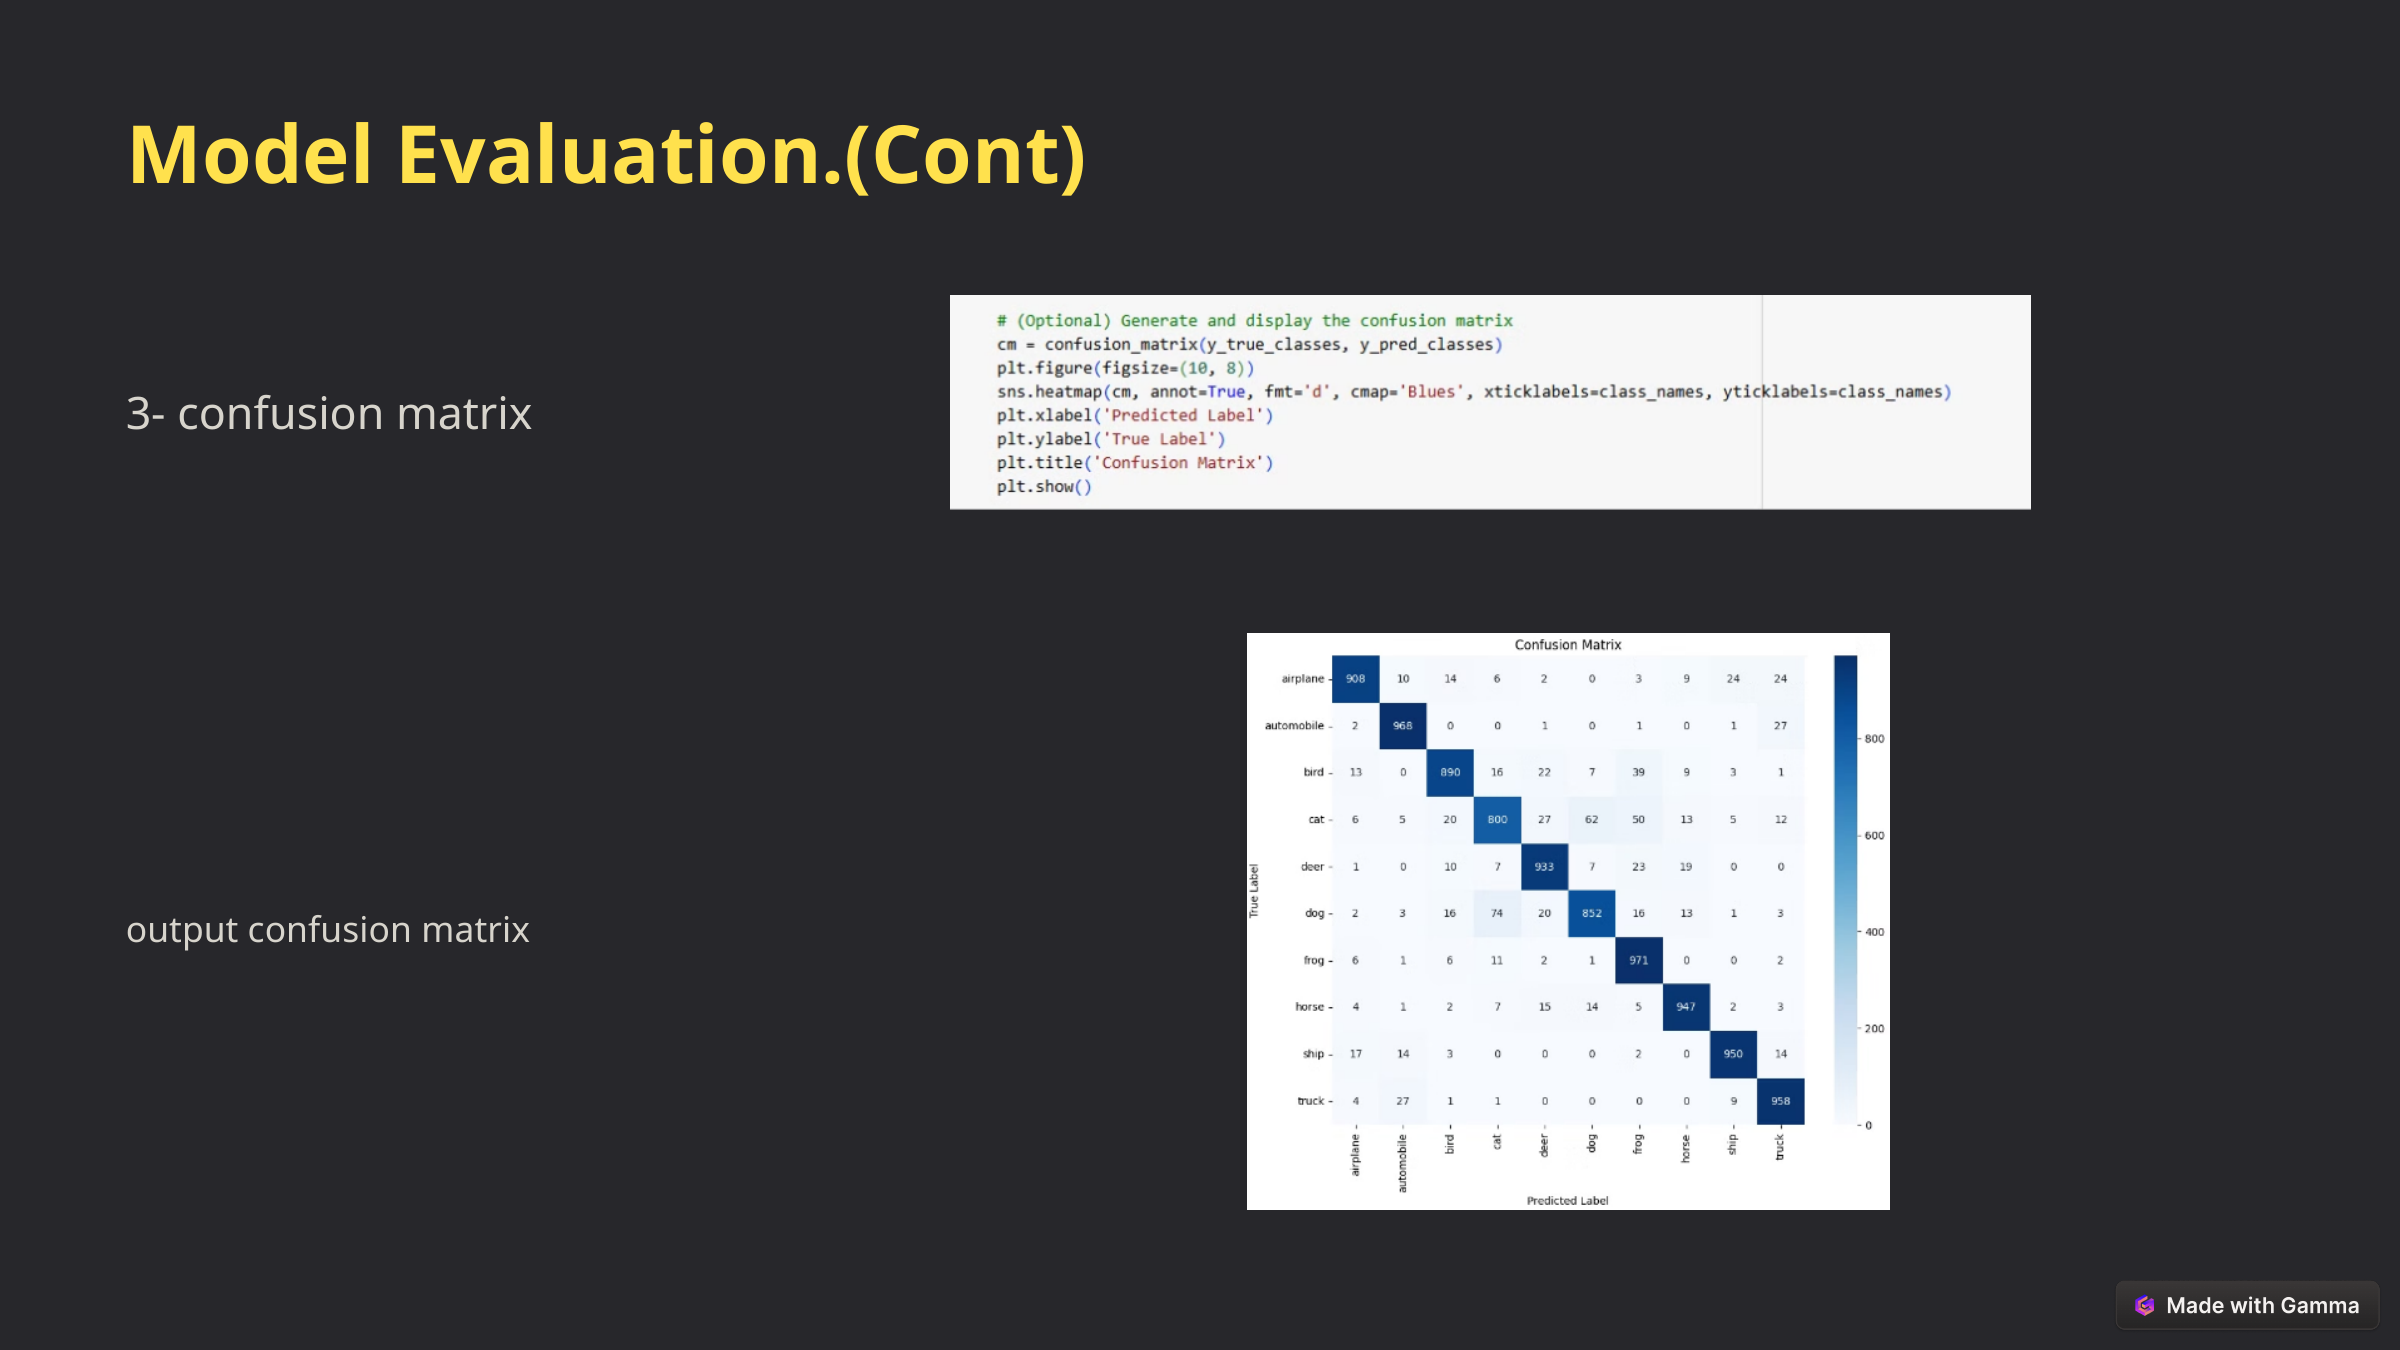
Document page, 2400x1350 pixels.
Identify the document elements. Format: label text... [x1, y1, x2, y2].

text_box 3- confusion matrix [125, 367, 619, 440]
text_box Model Evaluation.(Cont) [126, 99, 1157, 201]
picture [1247, 632, 1890, 1210]
text_box output confusion matrix [125, 892, 775, 951]
picture [2106, 1271, 2389, 1339]
picture [950, 295, 2031, 511]
